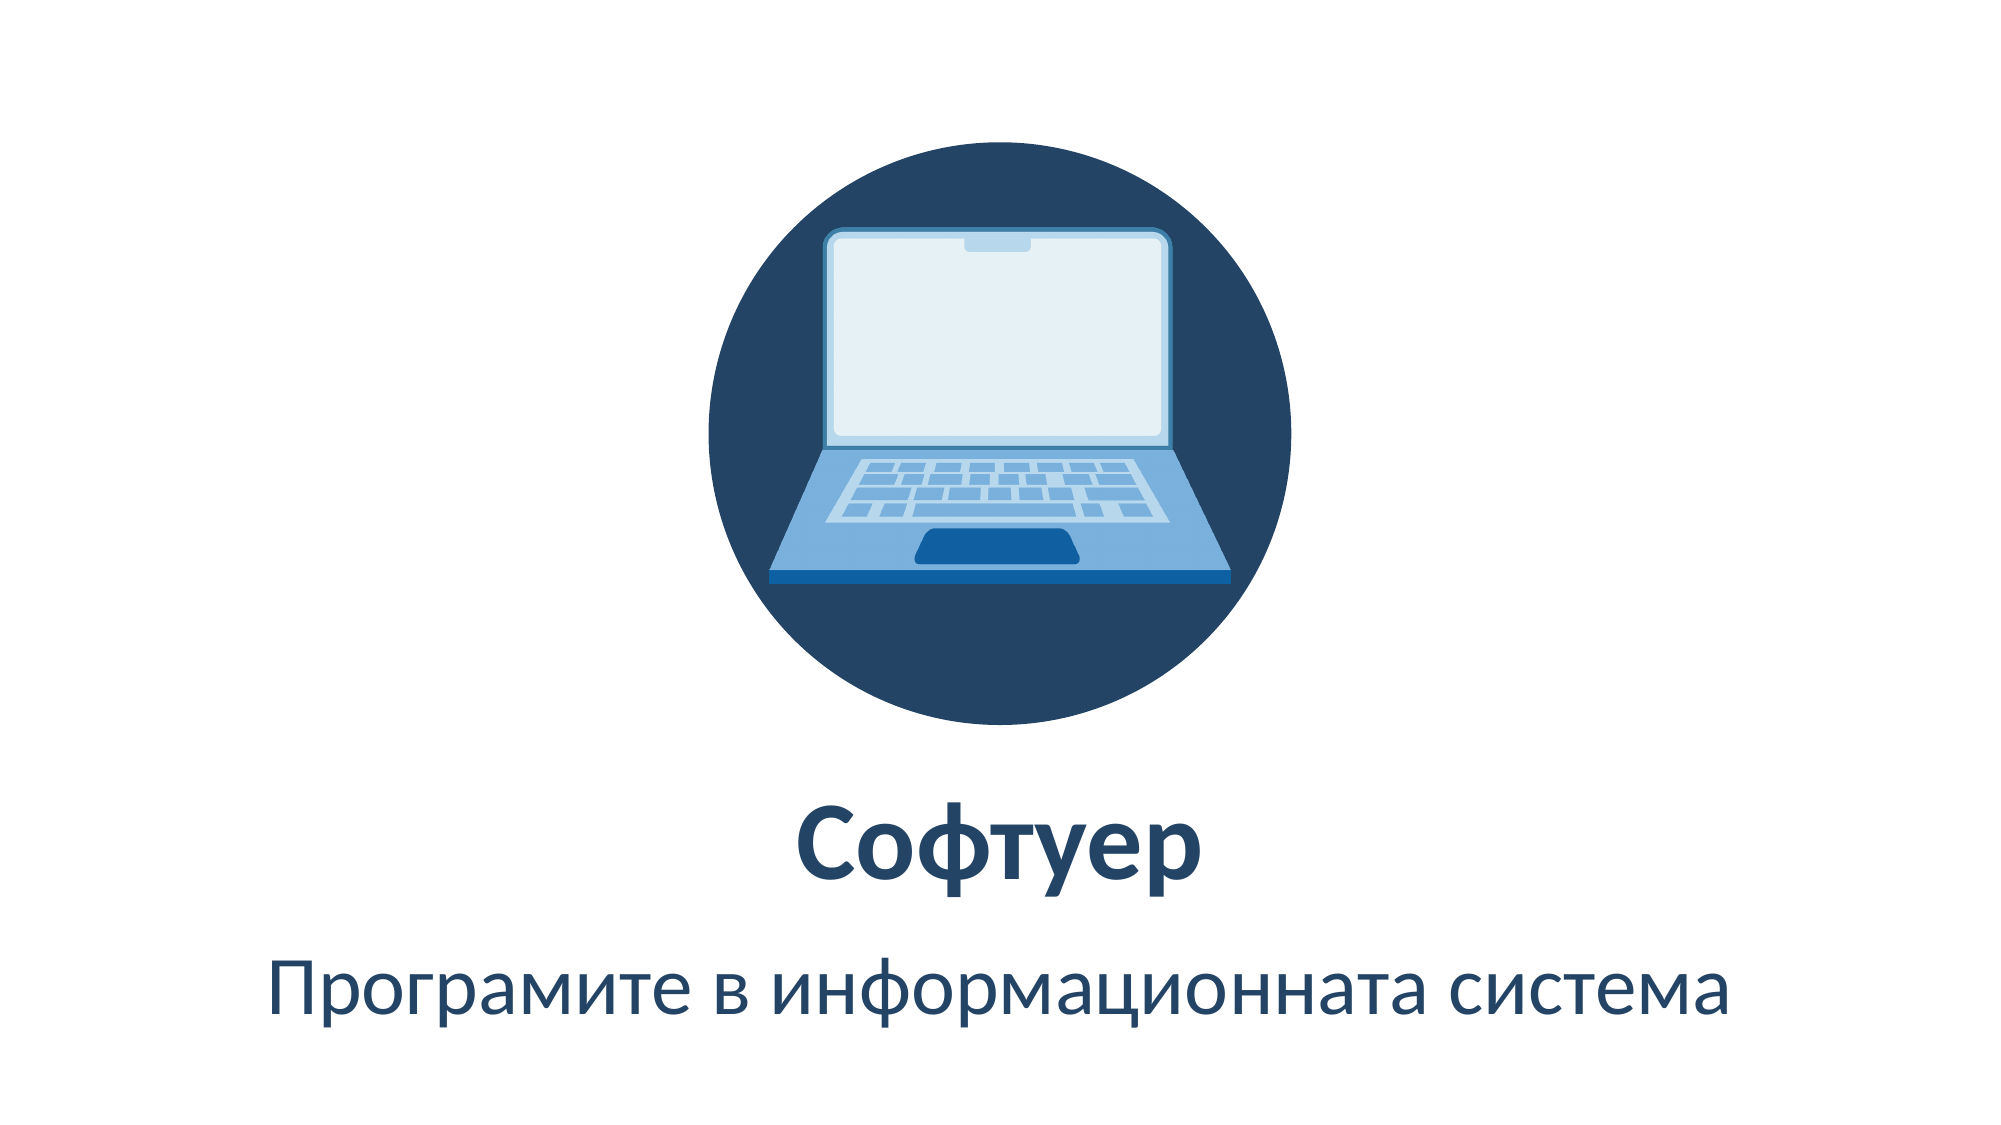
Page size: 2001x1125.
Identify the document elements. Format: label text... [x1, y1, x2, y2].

picture [769, 226, 1231, 585]
title Софтуер [100, 771, 1900, 898]
subtitle Програмите в информационната система [100, 916, 1900, 1043]
